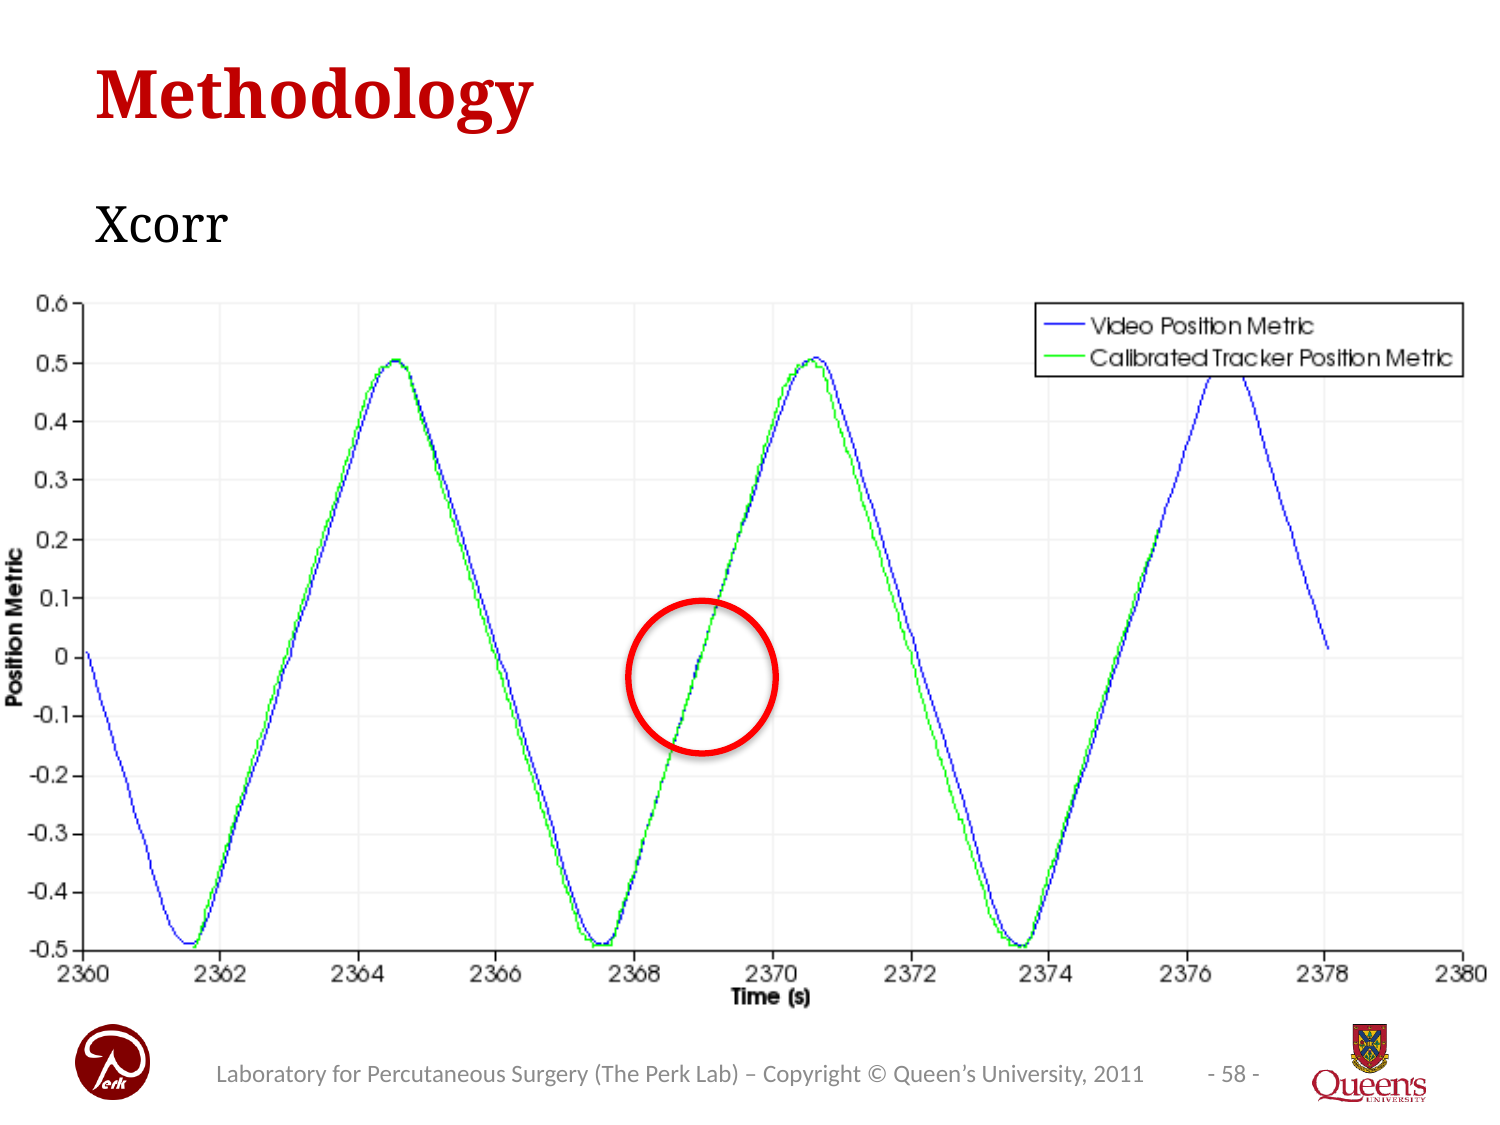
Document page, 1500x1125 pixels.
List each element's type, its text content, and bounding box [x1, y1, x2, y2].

text_box Methodology Xcorr [80, 44, 1431, 261]
slide_number - 58 - [1187, 1042, 1275, 1103]
footer Laboratory for Percutaneous Surgery (The Perk Lab) – Copyright © Queen’s University, 2011 [187, 1042, 1175, 1103]
picture [1312, 1024, 1426, 1102]
picture [0, 267, 1500, 1018]
picture [75, 1024, 150, 1100]
